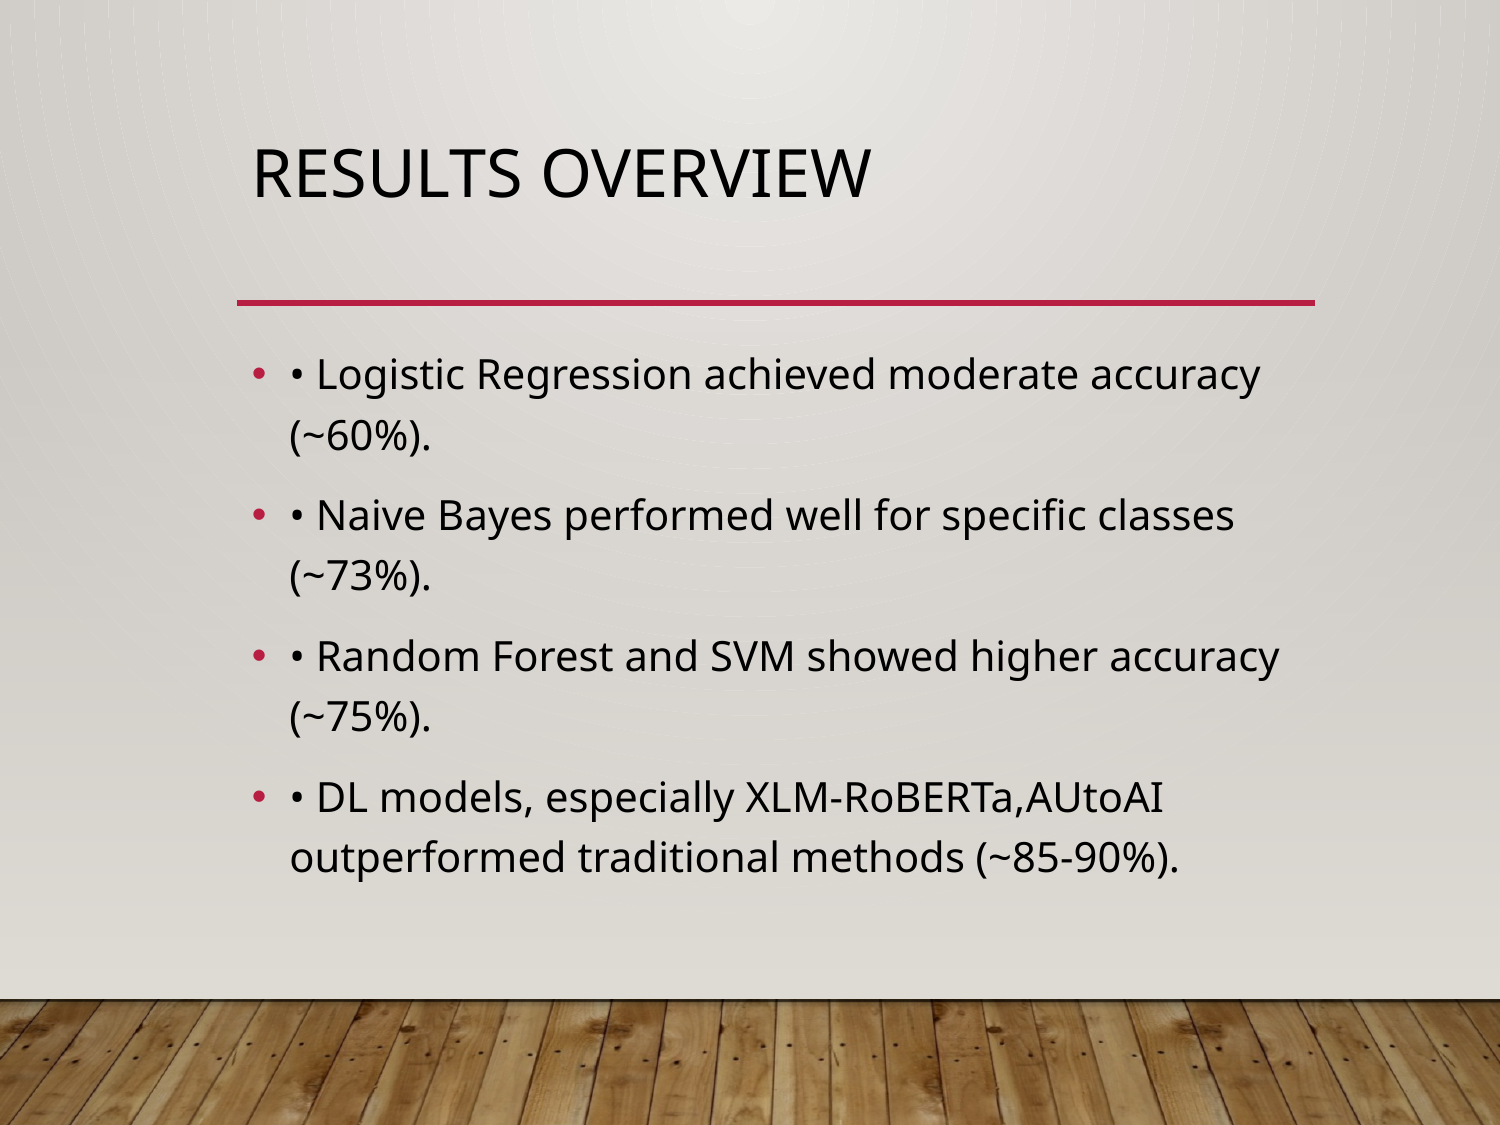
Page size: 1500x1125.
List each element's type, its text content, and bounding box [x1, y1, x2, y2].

picture [0, 999, 1500, 1125]
title Results Overview [236, 131, 1315, 305]
list • Logistic Regression achieved moderate accuracy (~60%). • Naive Bayes performed well for specific classes (~73%). • Random Forest and SVM showed higher accuracy (~75%). • DL models, especially XLM-RoBERTa,AUtoAI outperformed traditional methods (~85-90%). [236, 330, 1315, 897]
